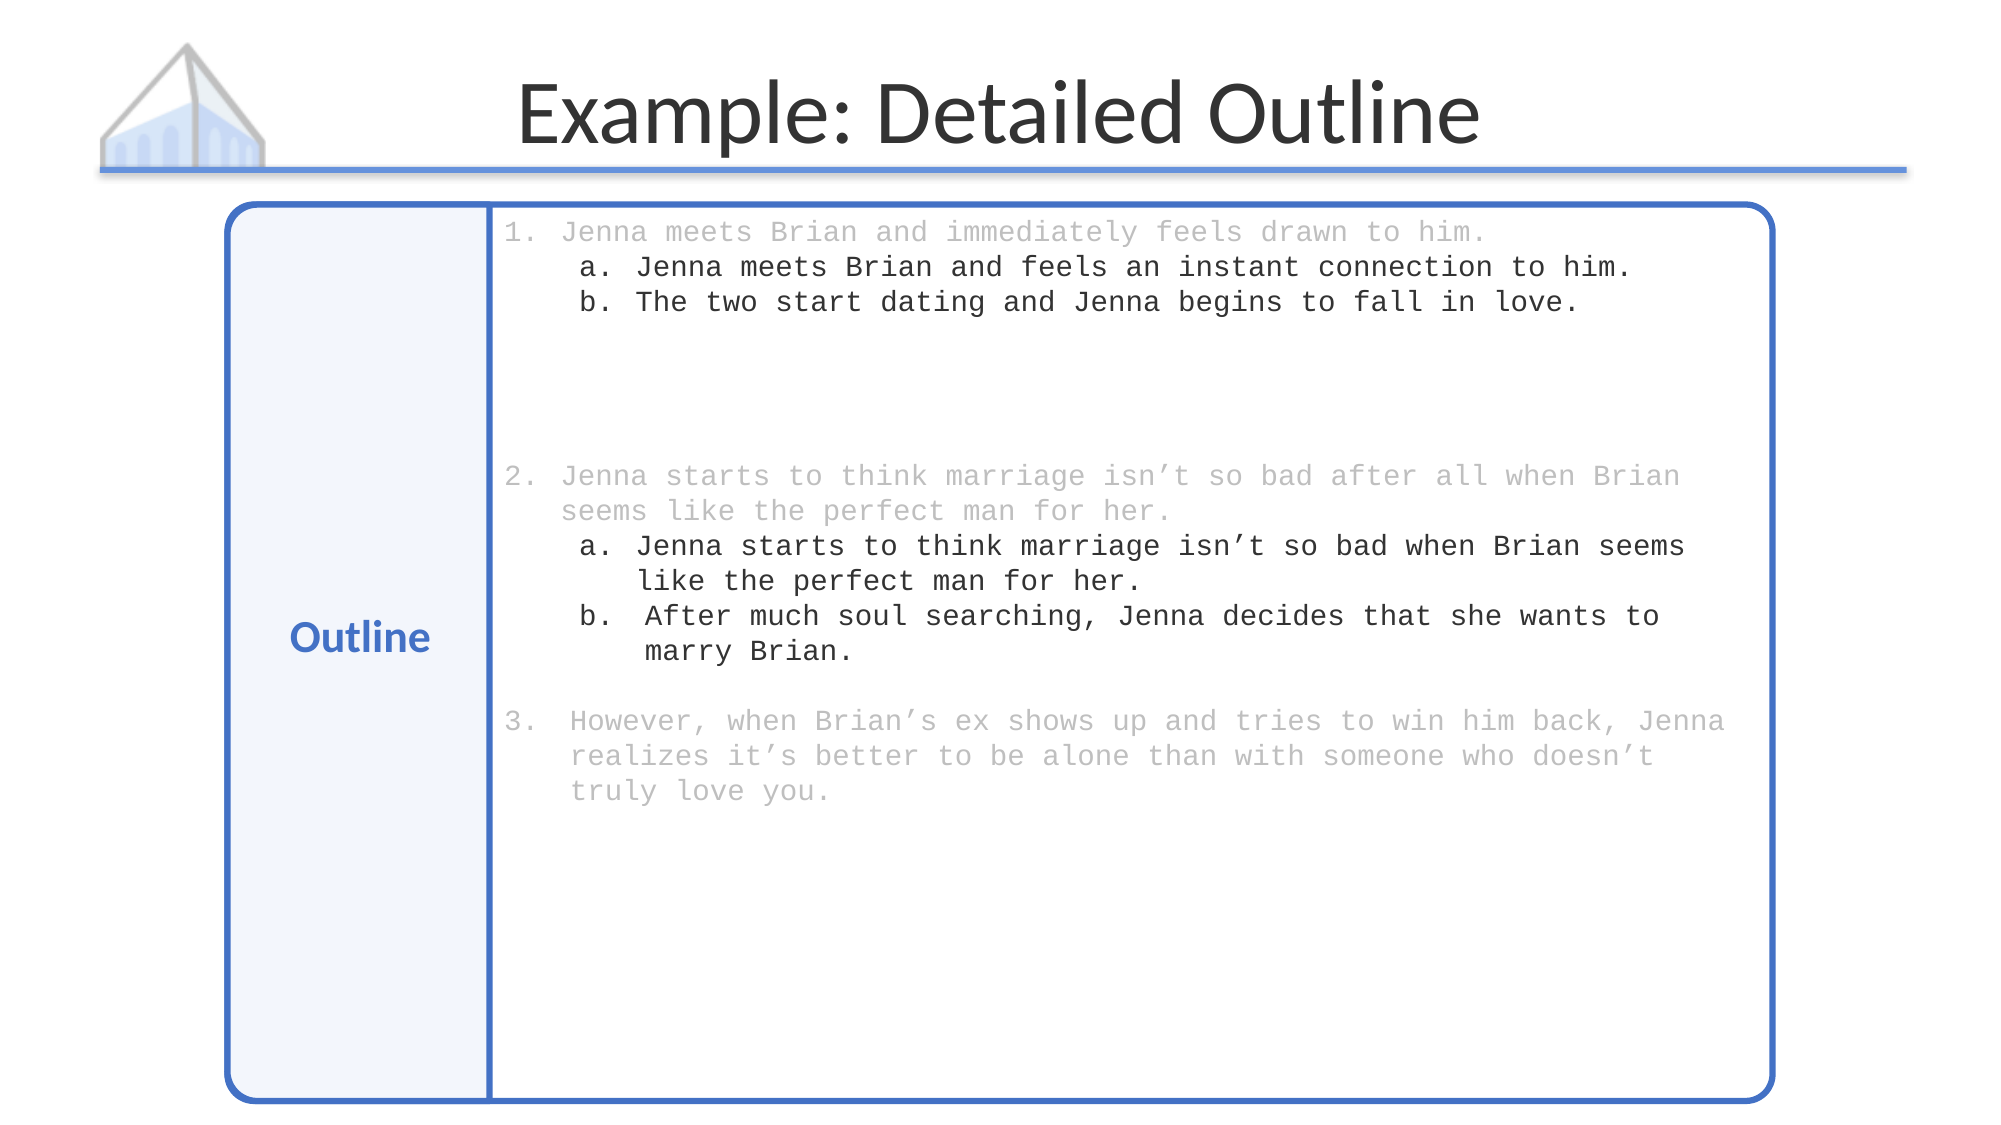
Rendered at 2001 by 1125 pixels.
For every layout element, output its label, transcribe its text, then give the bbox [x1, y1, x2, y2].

text_box Jenna meets Brian and immediately feels drawn to him. Jenna meets Brian and feels an instant connection to him. The two start dating and Jenna begins to fall in love. Jenna starts to think marriage isn’t so bad after all when Brian seems like the perfect man for her. Jenna starts to think marriage isn’t so bad when Brian seems like the perfect man for her. After much soul searching, Jenna decides that she wants to marry Brian. However, when Brian’s ex shows up and tries to win him back, Jenna realizes it’s better to be alone than with someone who doesn’t truly love you. [492, 204, 1773, 849]
title Example: Detailed Outline [0, 23, 2000, 190]
text_box [225, 202, 492, 1104]
text_box [490, 221, 1775, 1104]
text_box Outline [274, 599, 446, 670]
